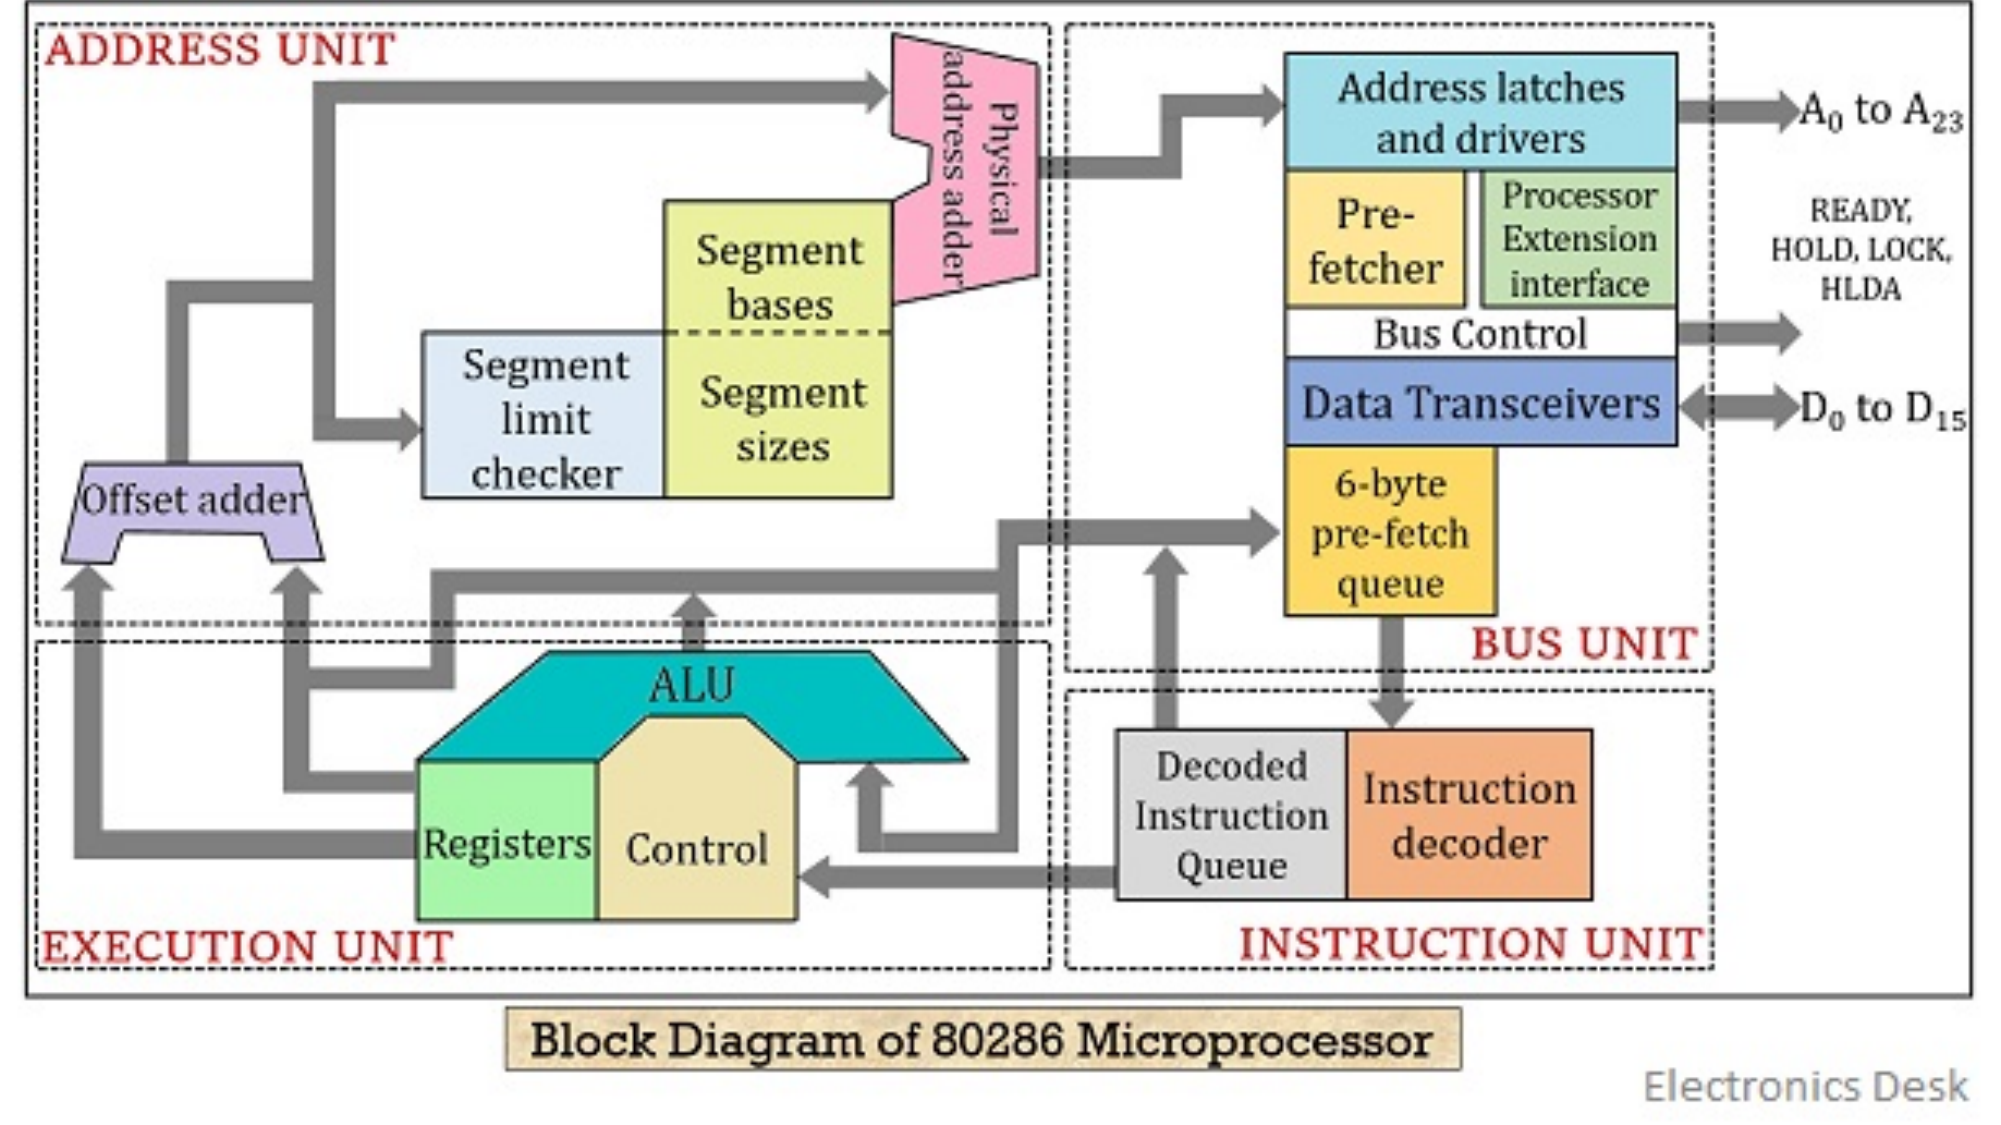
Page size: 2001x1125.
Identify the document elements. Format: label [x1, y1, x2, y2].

list [0, 0, 2000, 1125]
